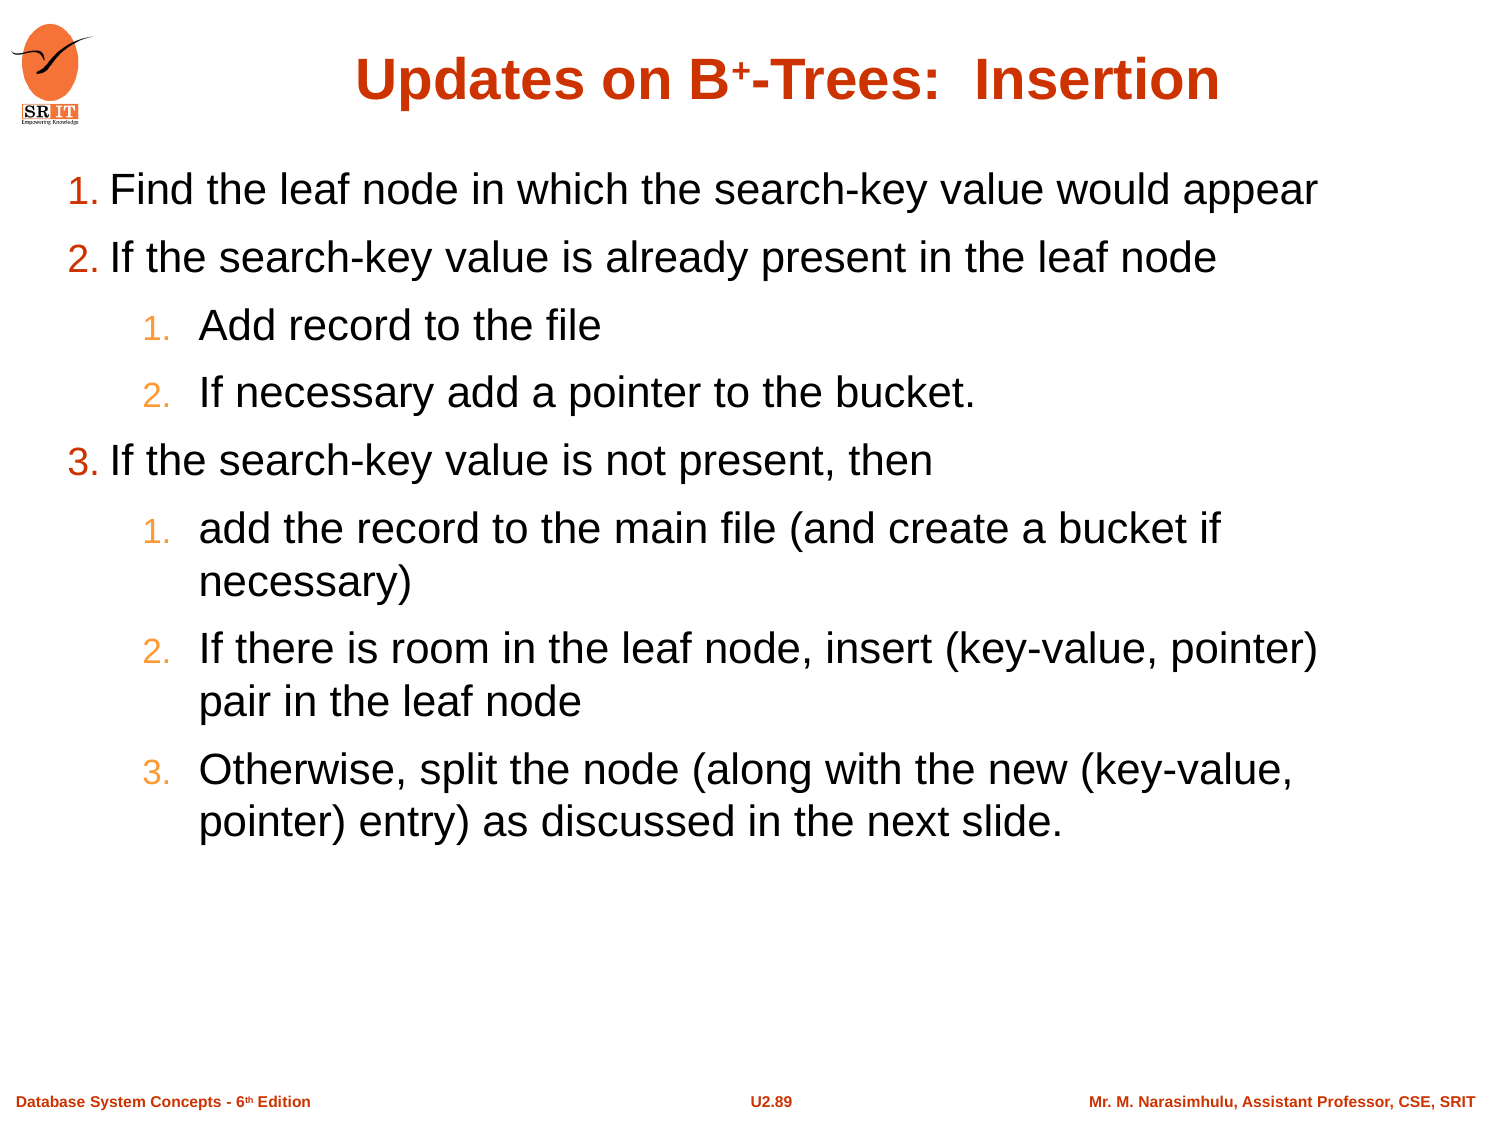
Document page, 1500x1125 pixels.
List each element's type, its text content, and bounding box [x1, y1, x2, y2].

picture [11, 19, 93, 128]
title Updates on B+-Trees: Insertion [125, 18, 1452, 120]
list Find the leaf node in which the search-key value would appear If the search-key value is already present in the leaf node Add record to the file If necessary add a pointer to the bucket. If the search-key value is not present, then add the record to the main file (and create a bucket if necessary) If there is room in the leaf node, insert (key-value, pointer) pair in the leaf node Otherwise, split the node (along with the new (key-value, pointer) entry) as discussed in the next slide. [52, 153, 1407, 1016]
